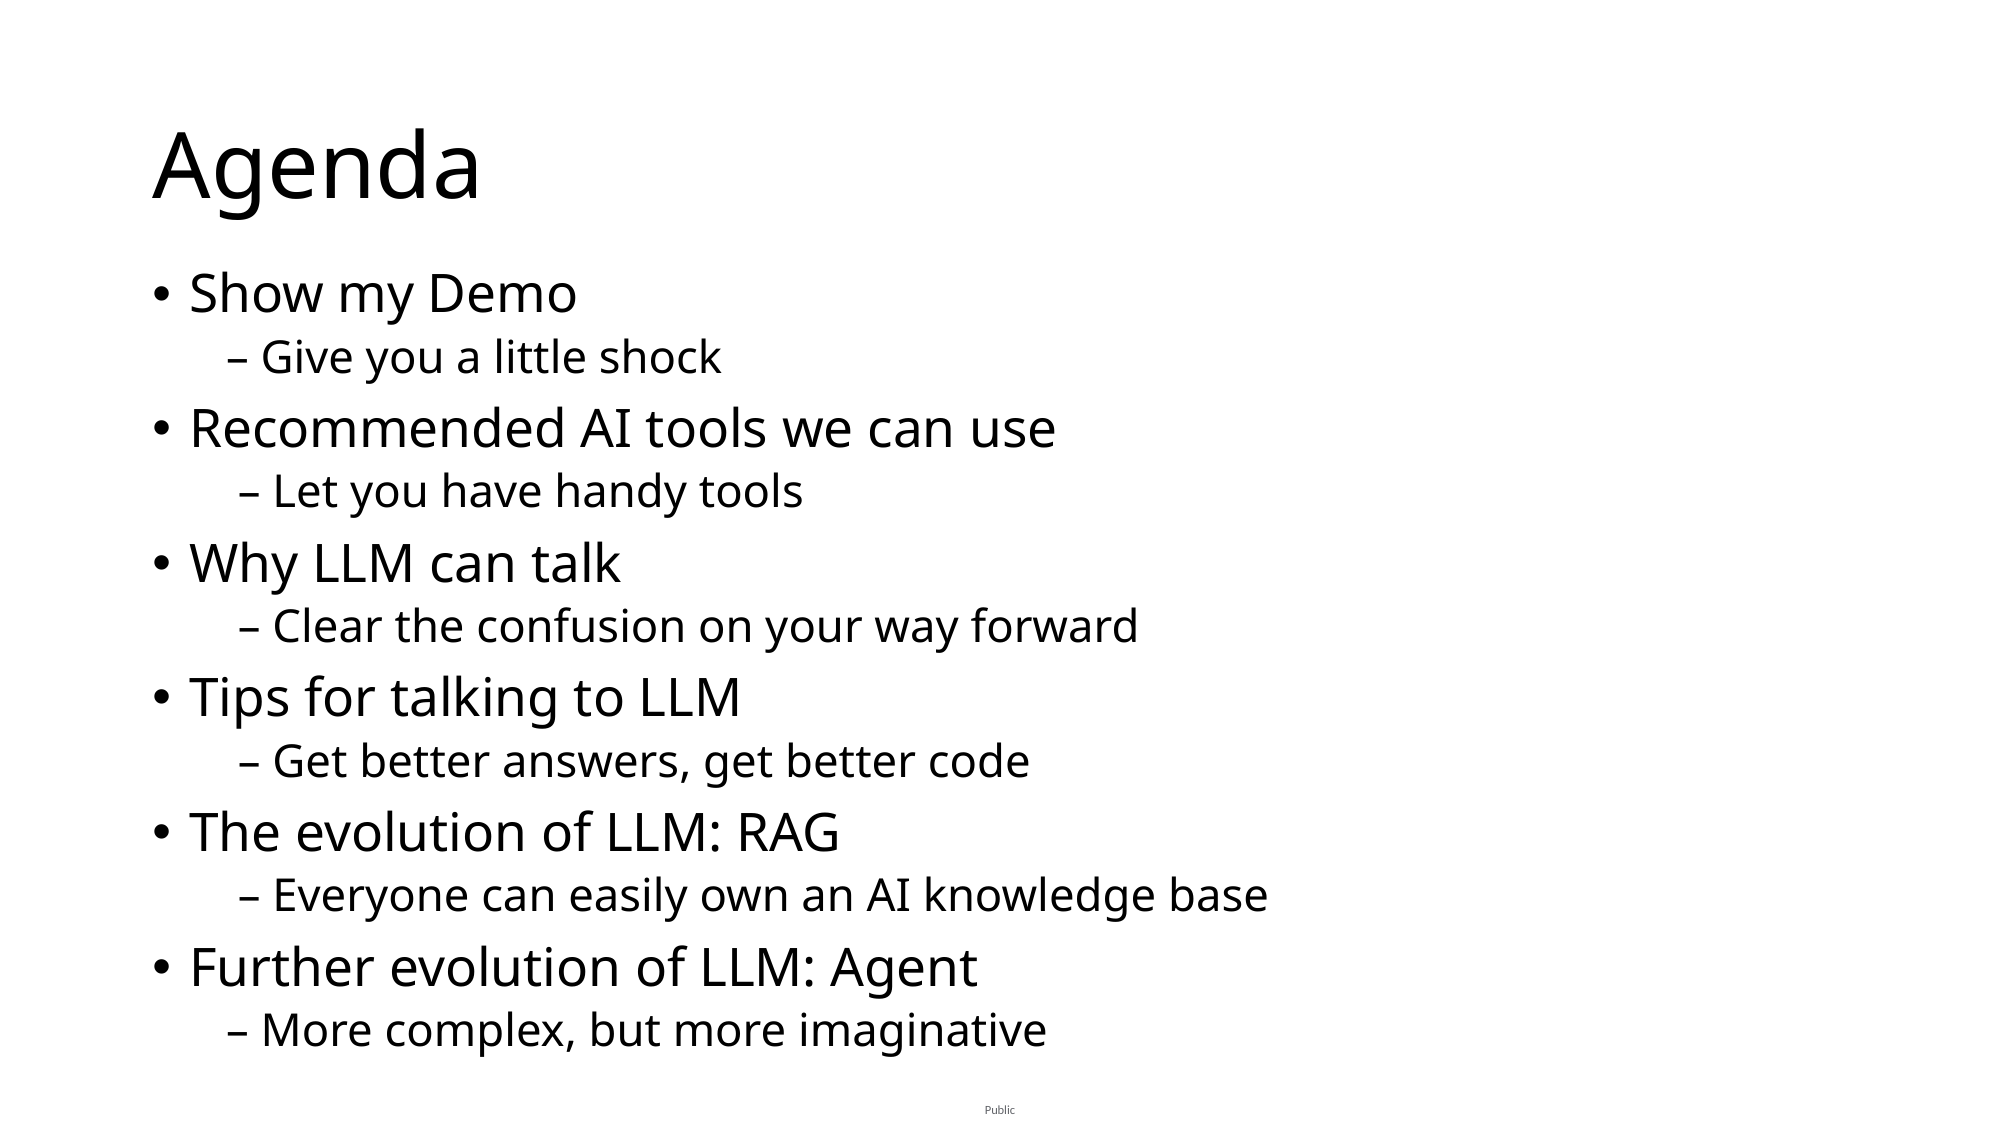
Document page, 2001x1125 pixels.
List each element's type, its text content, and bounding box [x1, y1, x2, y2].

list Show my Demo – Give you a little shock Recommended AI tools we can use – Let you have handy tools Why LLM can talk – Clear the confusion on your way forward Tips for talking to LLM – Get better answers, get better code The evolution of LLM: RAG – Everyone can easily own an AI knowledge base Further evolution of LLM: Agent – More complex, but more imaginative [137, 259, 1863, 1066]
title Agenda [137, 59, 1863, 259]
